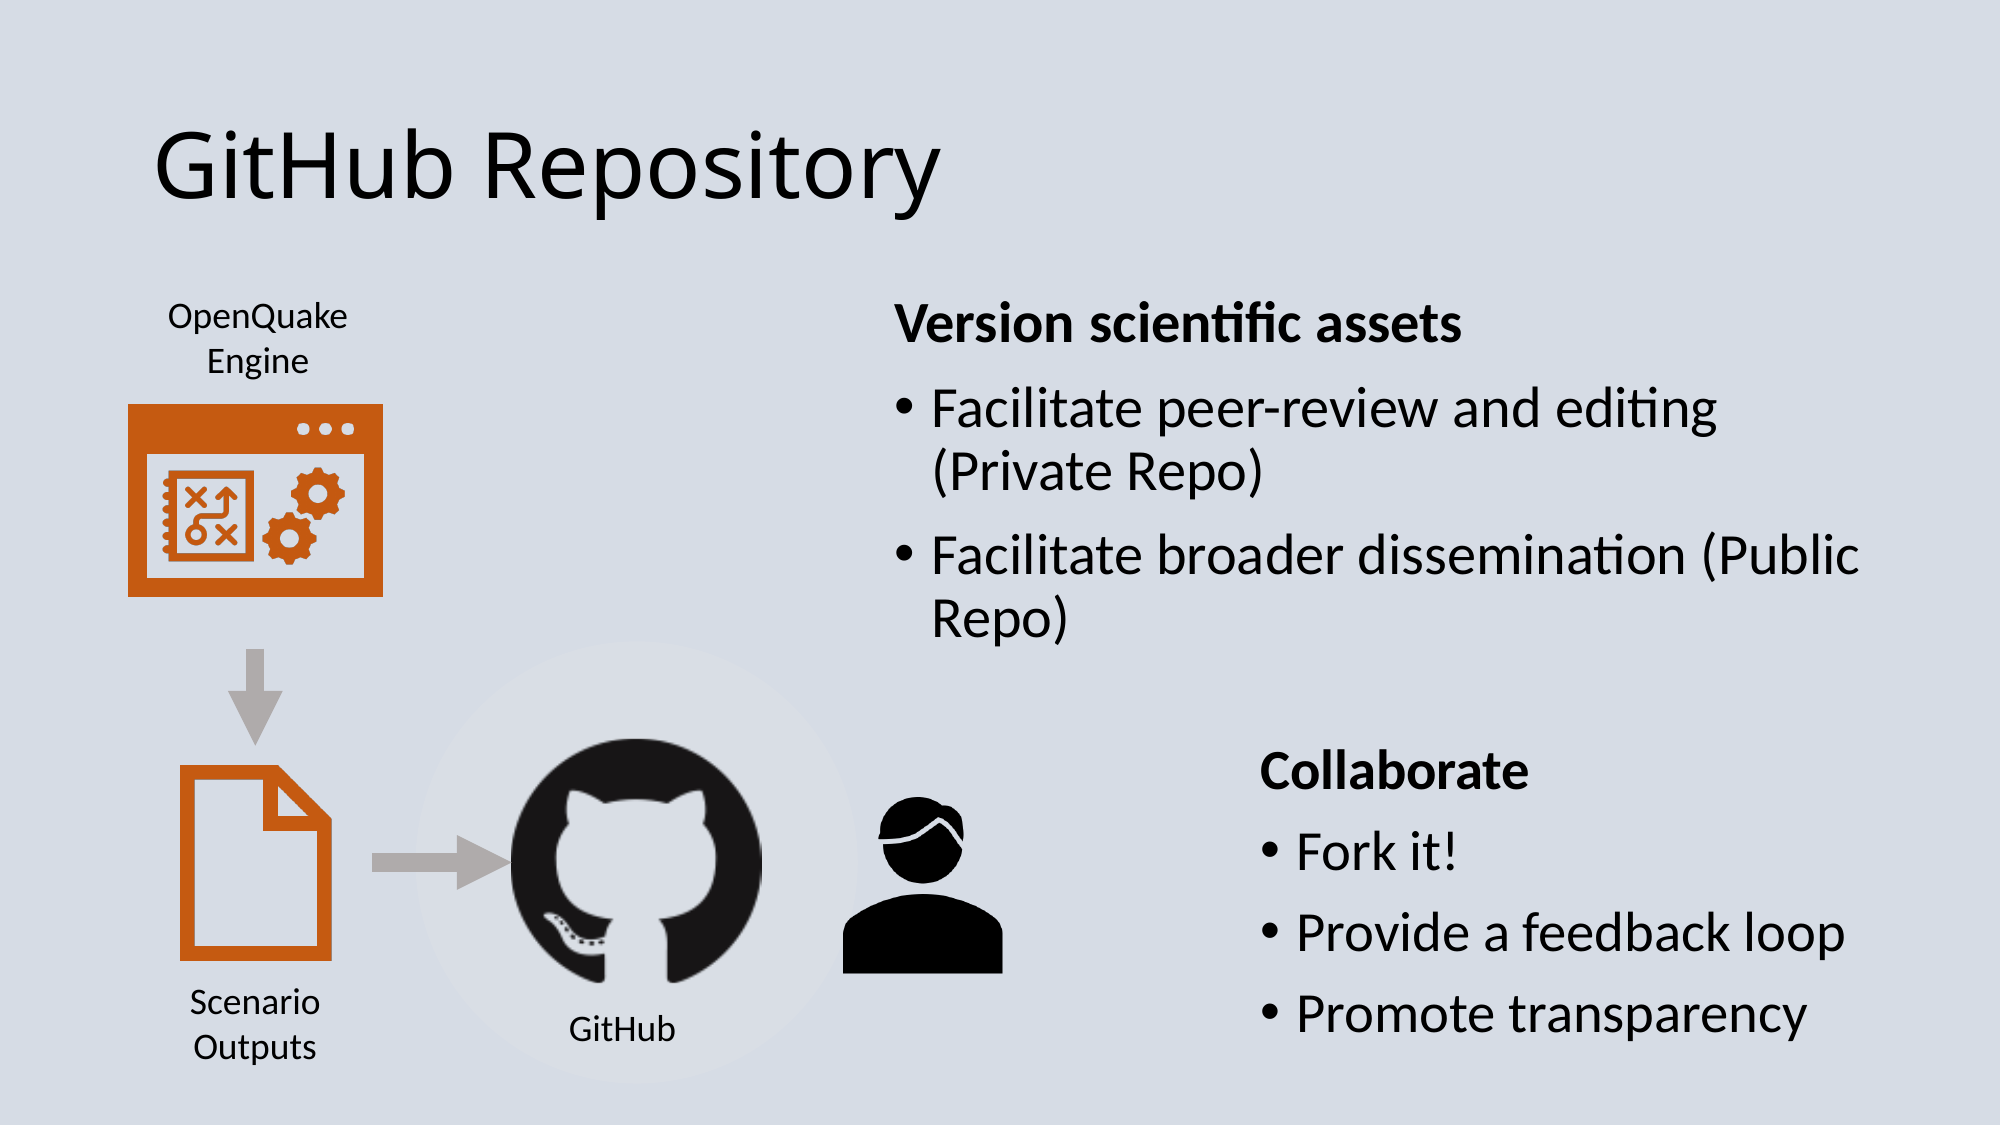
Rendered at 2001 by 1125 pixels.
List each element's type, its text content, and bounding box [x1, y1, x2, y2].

text_box OpenQuake Engine [141, 283, 375, 351]
text_box Scenario Outputs [138, 980, 373, 1075]
text_box GitHub [505, 996, 740, 1057]
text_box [102, 351, 408, 649]
picture [803, 769, 1042, 1008]
title GitHub Repository [137, 59, 1863, 278]
picture [138, 745, 373, 980]
picture [511, 737, 762, 988]
list Version scientific assets Facilitate peer-review and editing (Private Repo) Facilitate broader dissemination (Public Repo) [879, 277, 1921, 692]
text_box [414, 640, 839, 1085]
text_box Collaborate Fork it! Provide a feedback loop Promote transparency [1245, 733, 1951, 1056]
